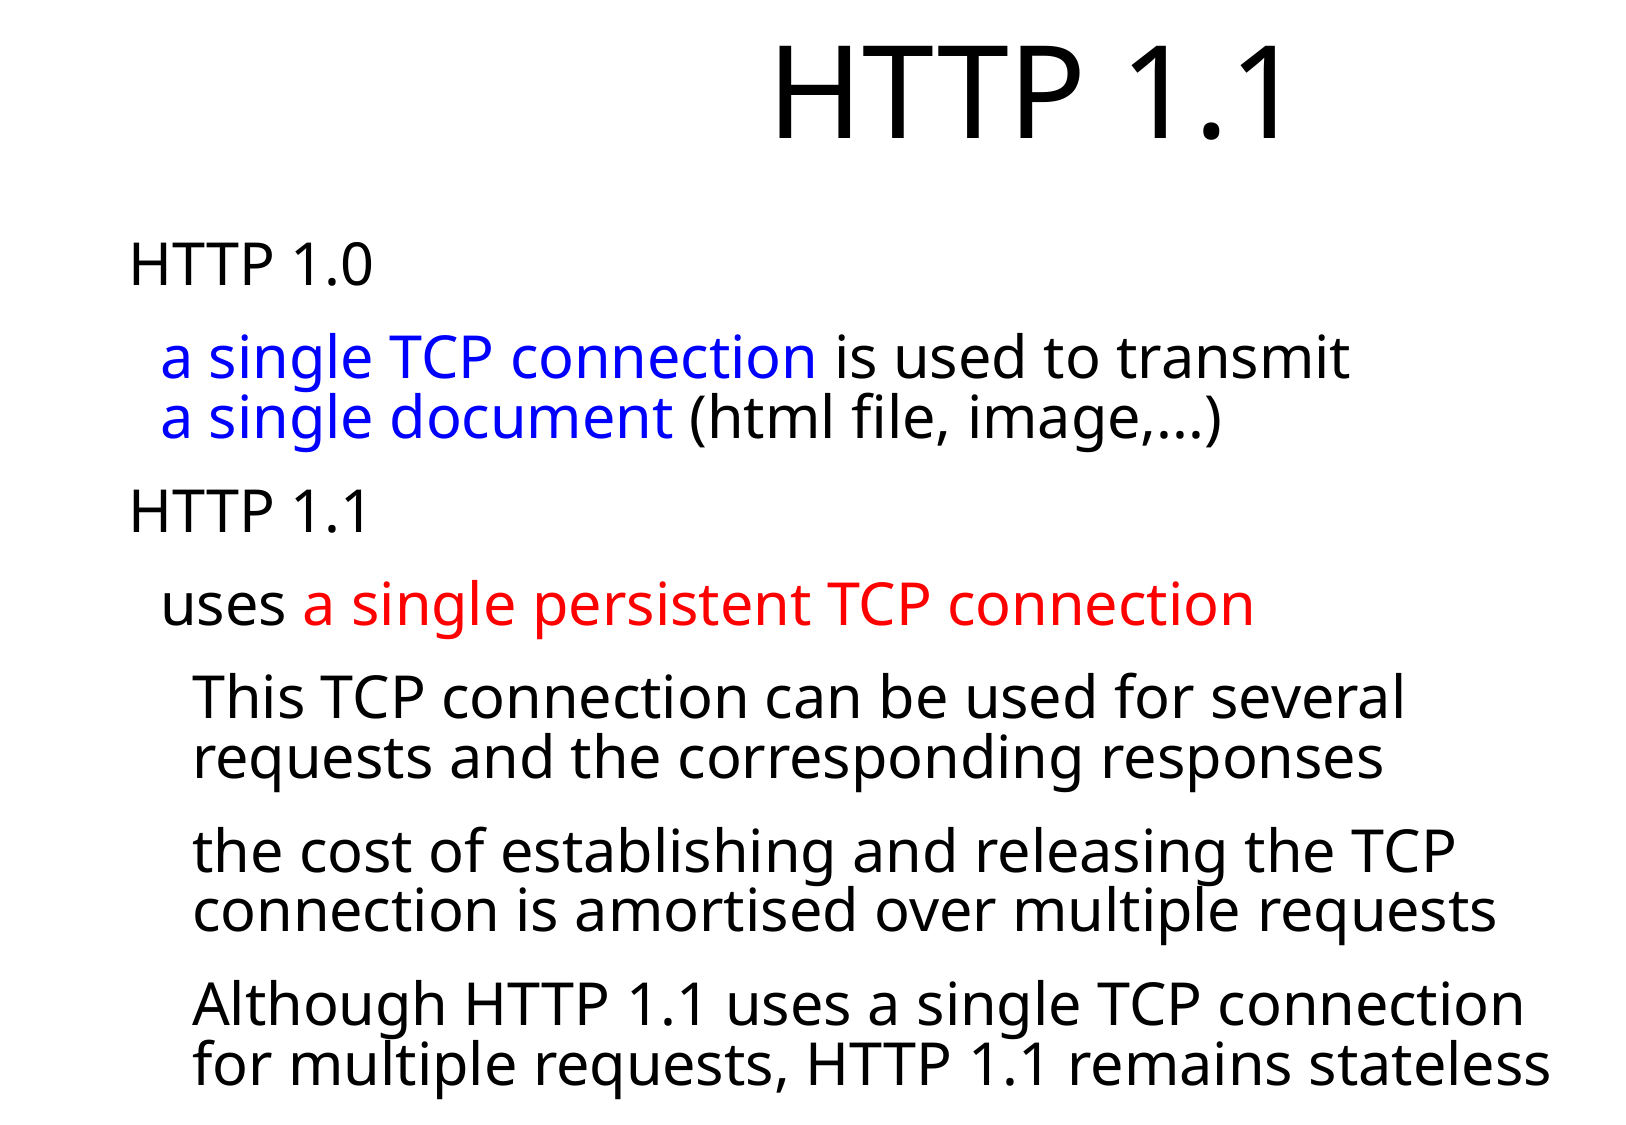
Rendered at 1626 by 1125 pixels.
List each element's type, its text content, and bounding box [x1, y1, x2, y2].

title HTTP 1.1 [549, 0, 1522, 199]
list HTTP 1.0 a single TCP connection is used to transmit a single document (html file, image,...) HTTP 1.1 uses a single persistent TCP connection This TCP connection can be used for several requests and the corresponding responses the cost of establishing and releasing the TCP connection is amortised over multiple requests Although HTTP 1.1 uses a single TCP connection for multiple requests, HTTP 1.1 remains stateless [114, 209, 1563, 1125]
